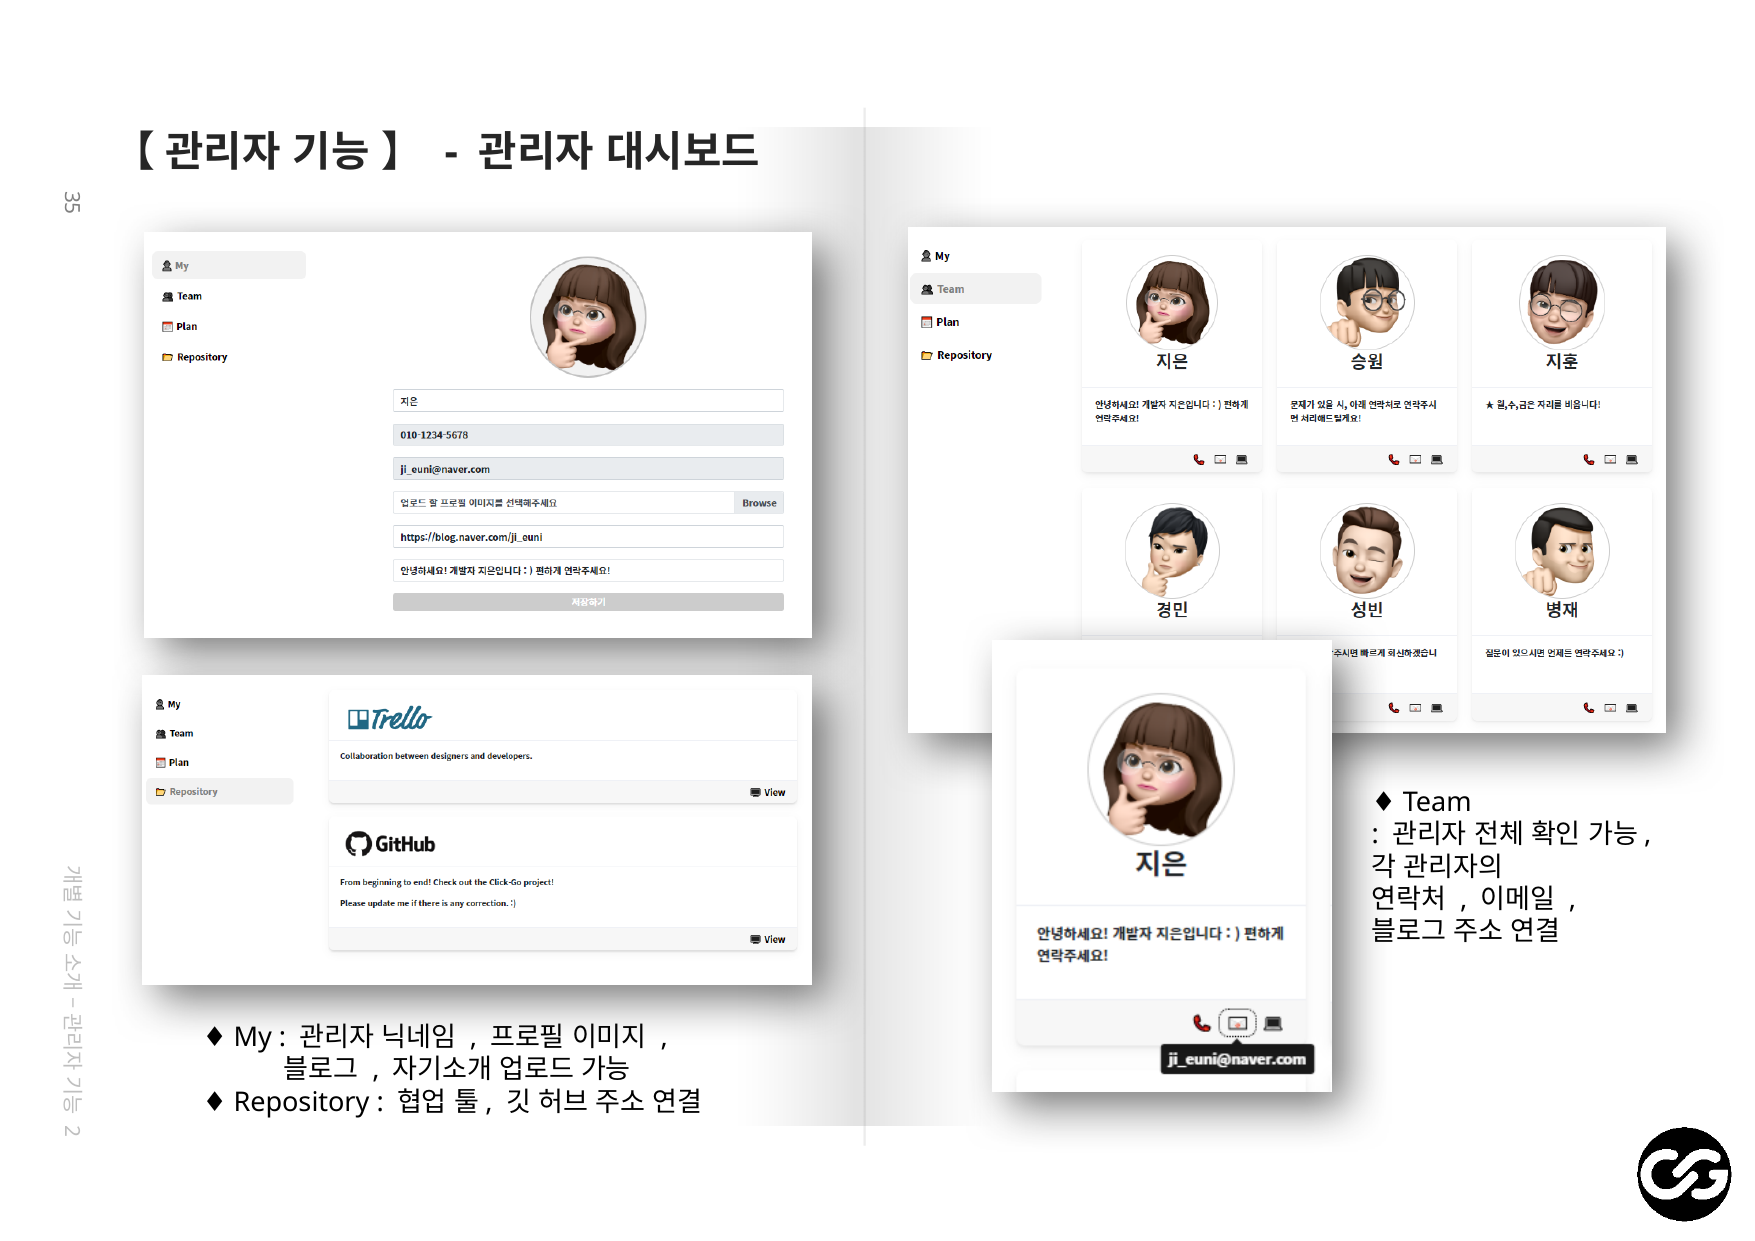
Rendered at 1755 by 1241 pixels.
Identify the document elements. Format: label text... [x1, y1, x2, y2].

text_box 【 관리자 기능 】 - 관리자 대시보드 [99, 117, 725, 183]
text_box 35 [53, 176, 94, 230]
text_box ♦ Team : 관리자 전체 확인 가능, 각 관리자의 연락처 , 이메일 , 블로그 주소 연결 [1356, 776, 1667, 954]
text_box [730, 107, 999, 1147]
picture [908, 227, 1666, 1092]
picture [143, 232, 813, 638]
text_box 개별 기능 소개 – 관리자 기능 2 [53, 850, 94, 1153]
picture [141, 675, 813, 985]
text_box ♦ My : 관리자 닉네임 , 프로필 이미지 , 블로그 , 자기소개 업로드 가능 ♦ Repository : 협업 툴, 깃 허브 주소 연결 [187, 1032, 717, 1125]
picture [1635, 1126, 1732, 1223]
